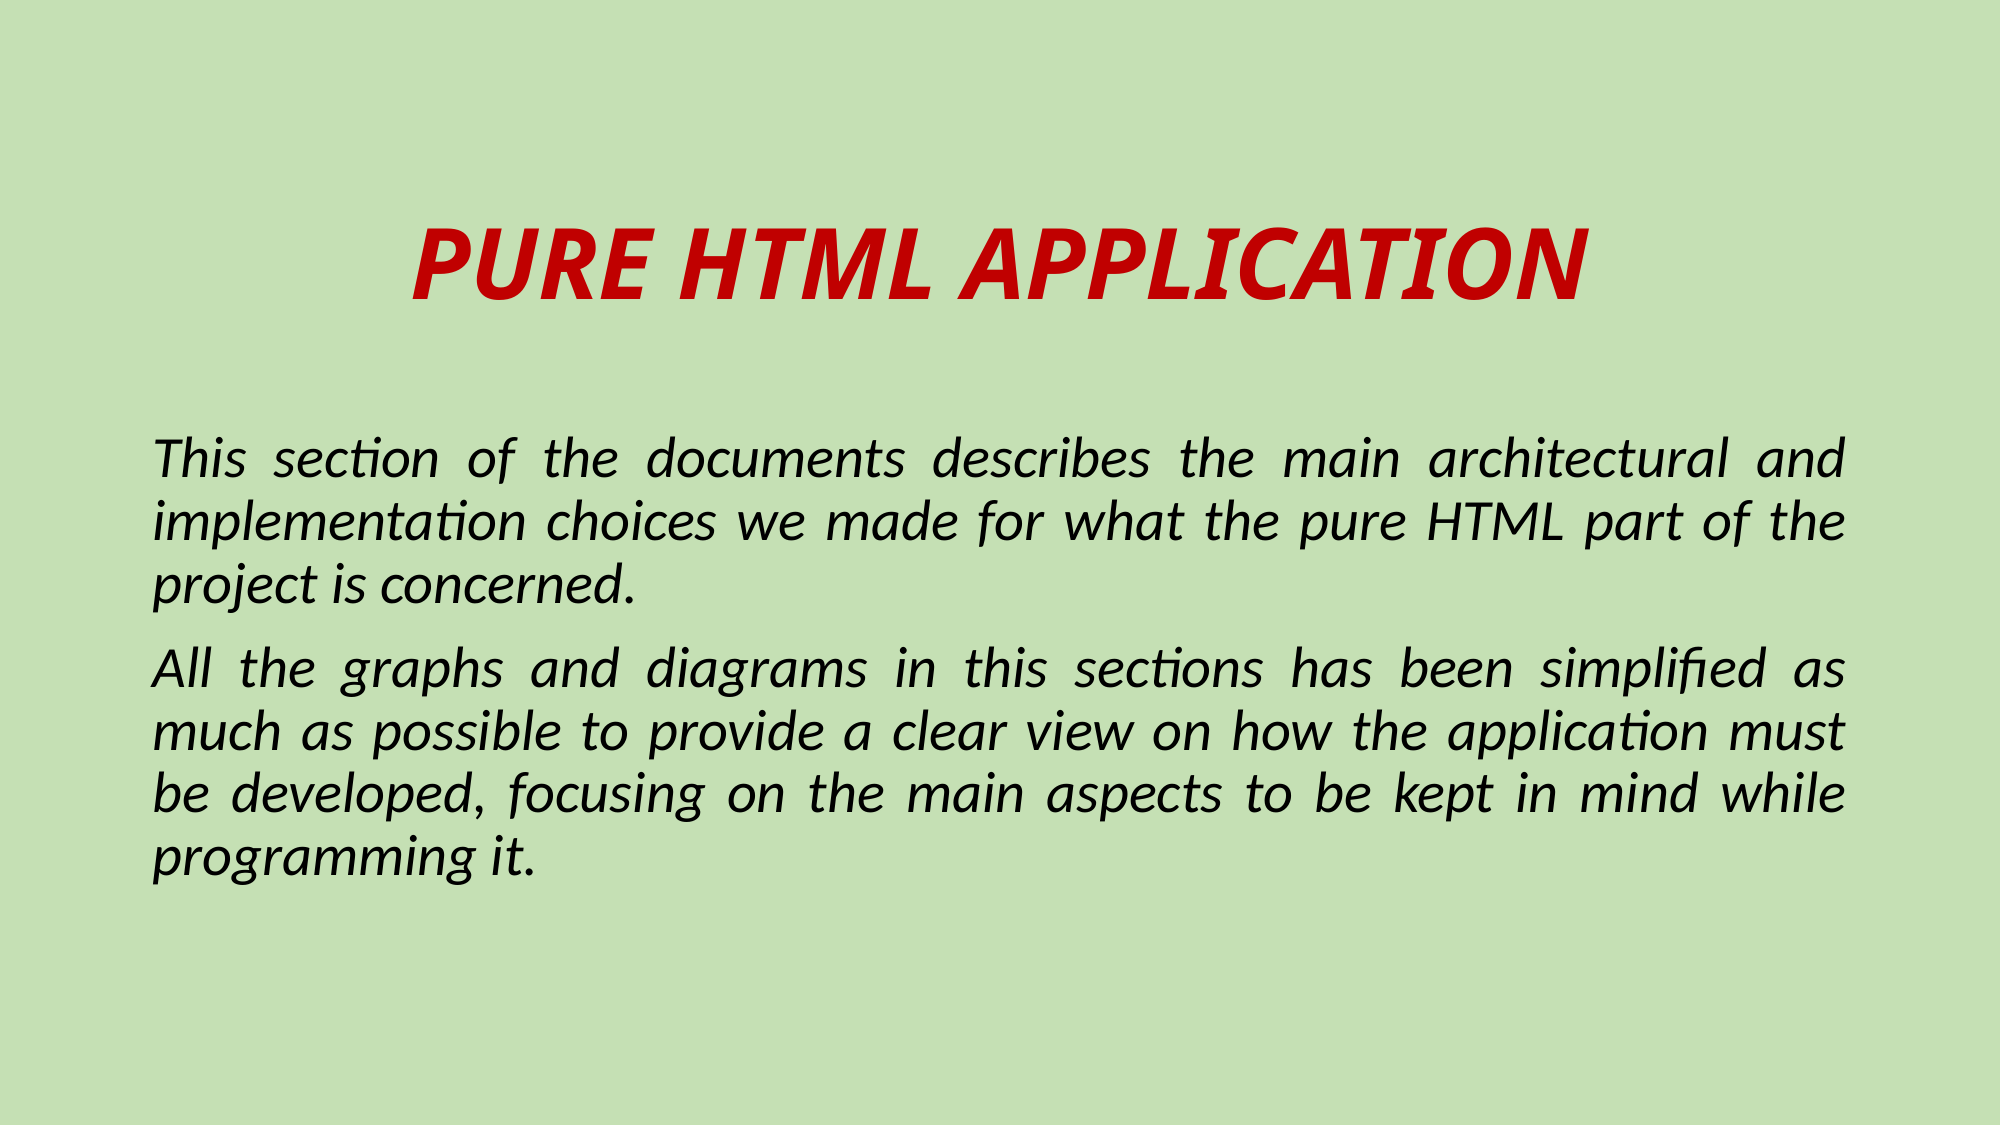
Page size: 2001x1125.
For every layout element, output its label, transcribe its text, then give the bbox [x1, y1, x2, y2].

text_box PURE HTML APPLICATION [324, 173, 1675, 362]
list This section of the documents describes the main architectural and implementation choices we made for what the pure HTML part of the project is concerned. All the graphs and diagrams in this sections has been simplified as much as possible to provide a clear view on how the application must be developed, focusing on the main aspects to be kept in mind while programming it. [137, 419, 1863, 904]
